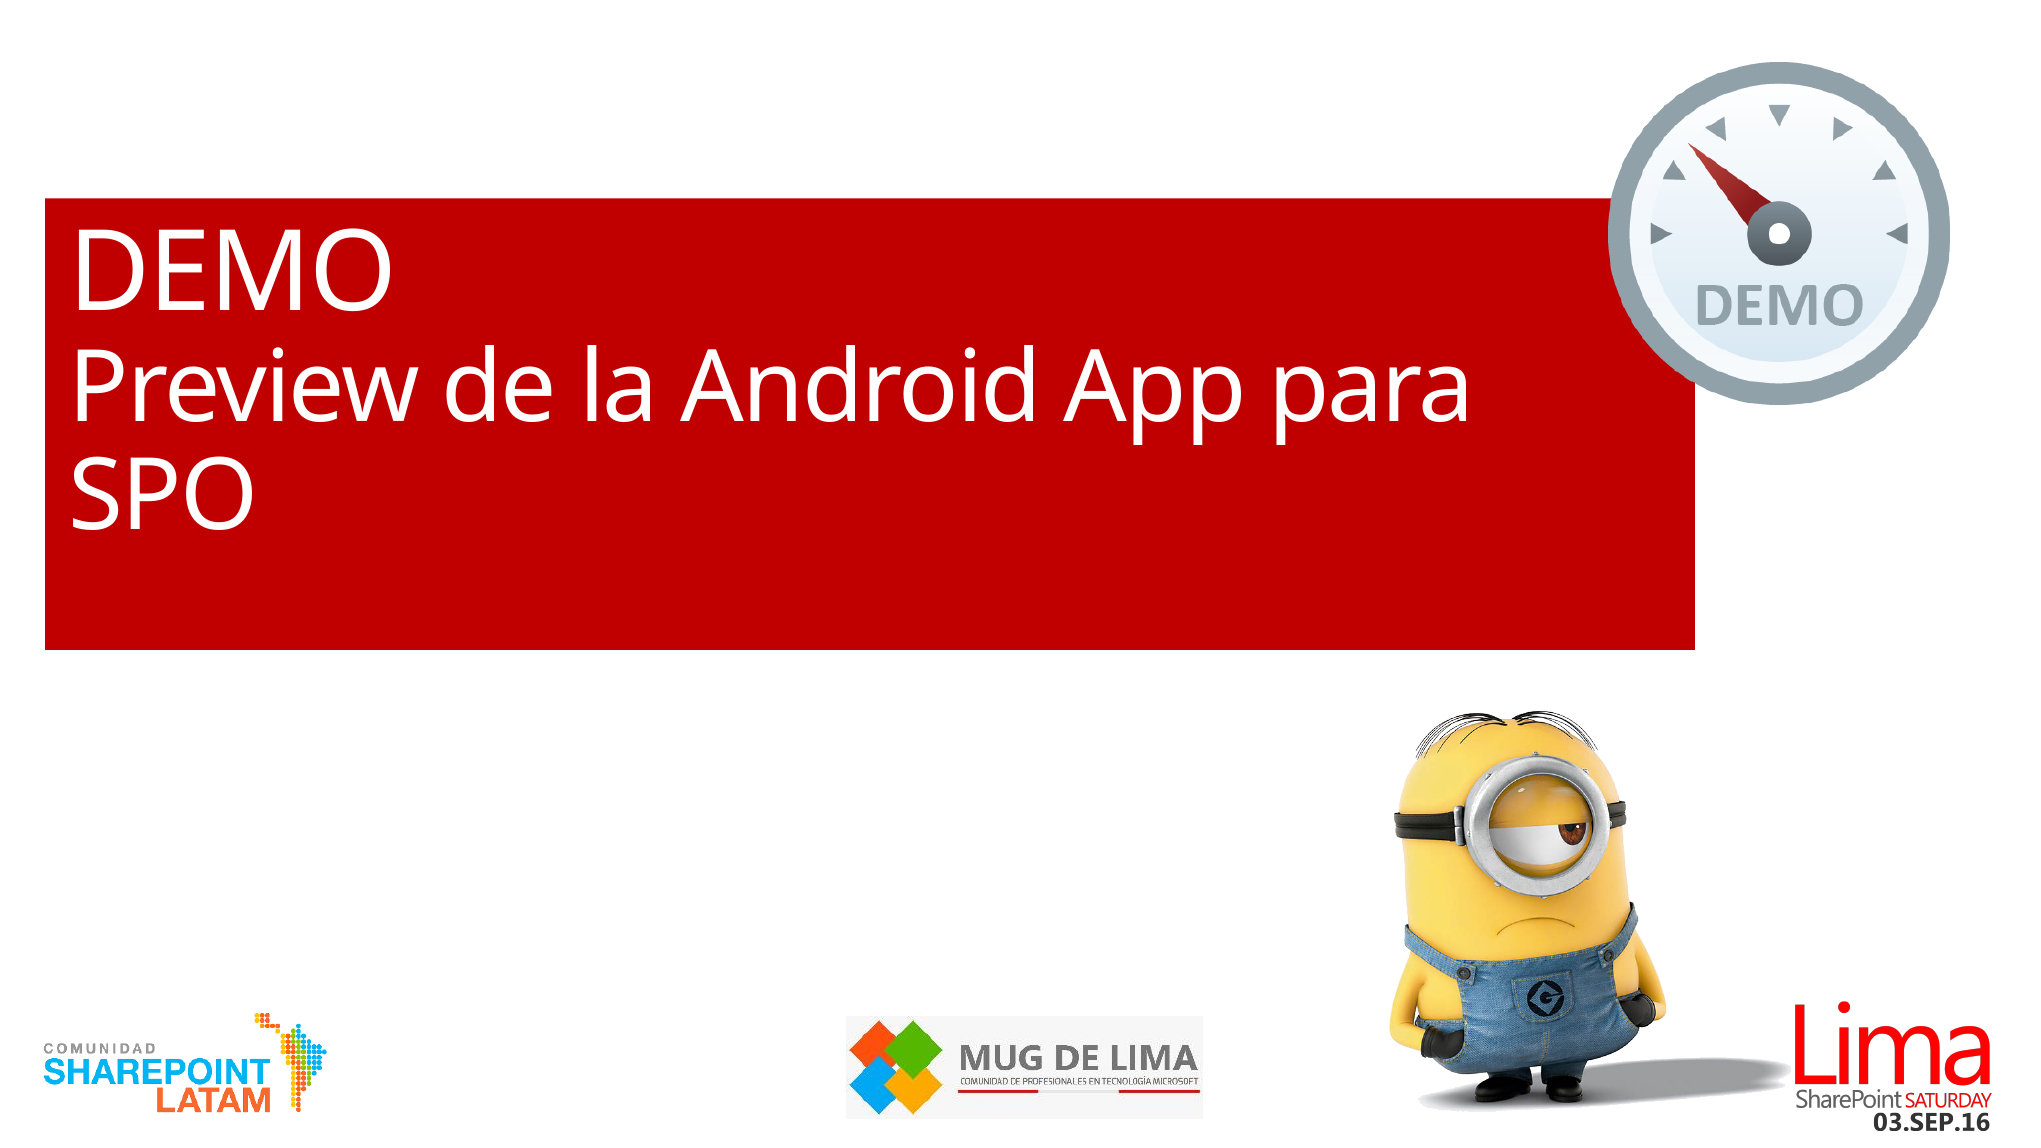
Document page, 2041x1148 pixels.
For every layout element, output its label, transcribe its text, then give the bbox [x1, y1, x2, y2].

picture [1568, 62, 1950, 435]
picture [1385, 699, 1996, 1136]
picture [39, 1008, 332, 1127]
title DEMO Preview de la Android App para SPO [45, 198, 1695, 650]
picture [846, 1016, 1203, 1119]
